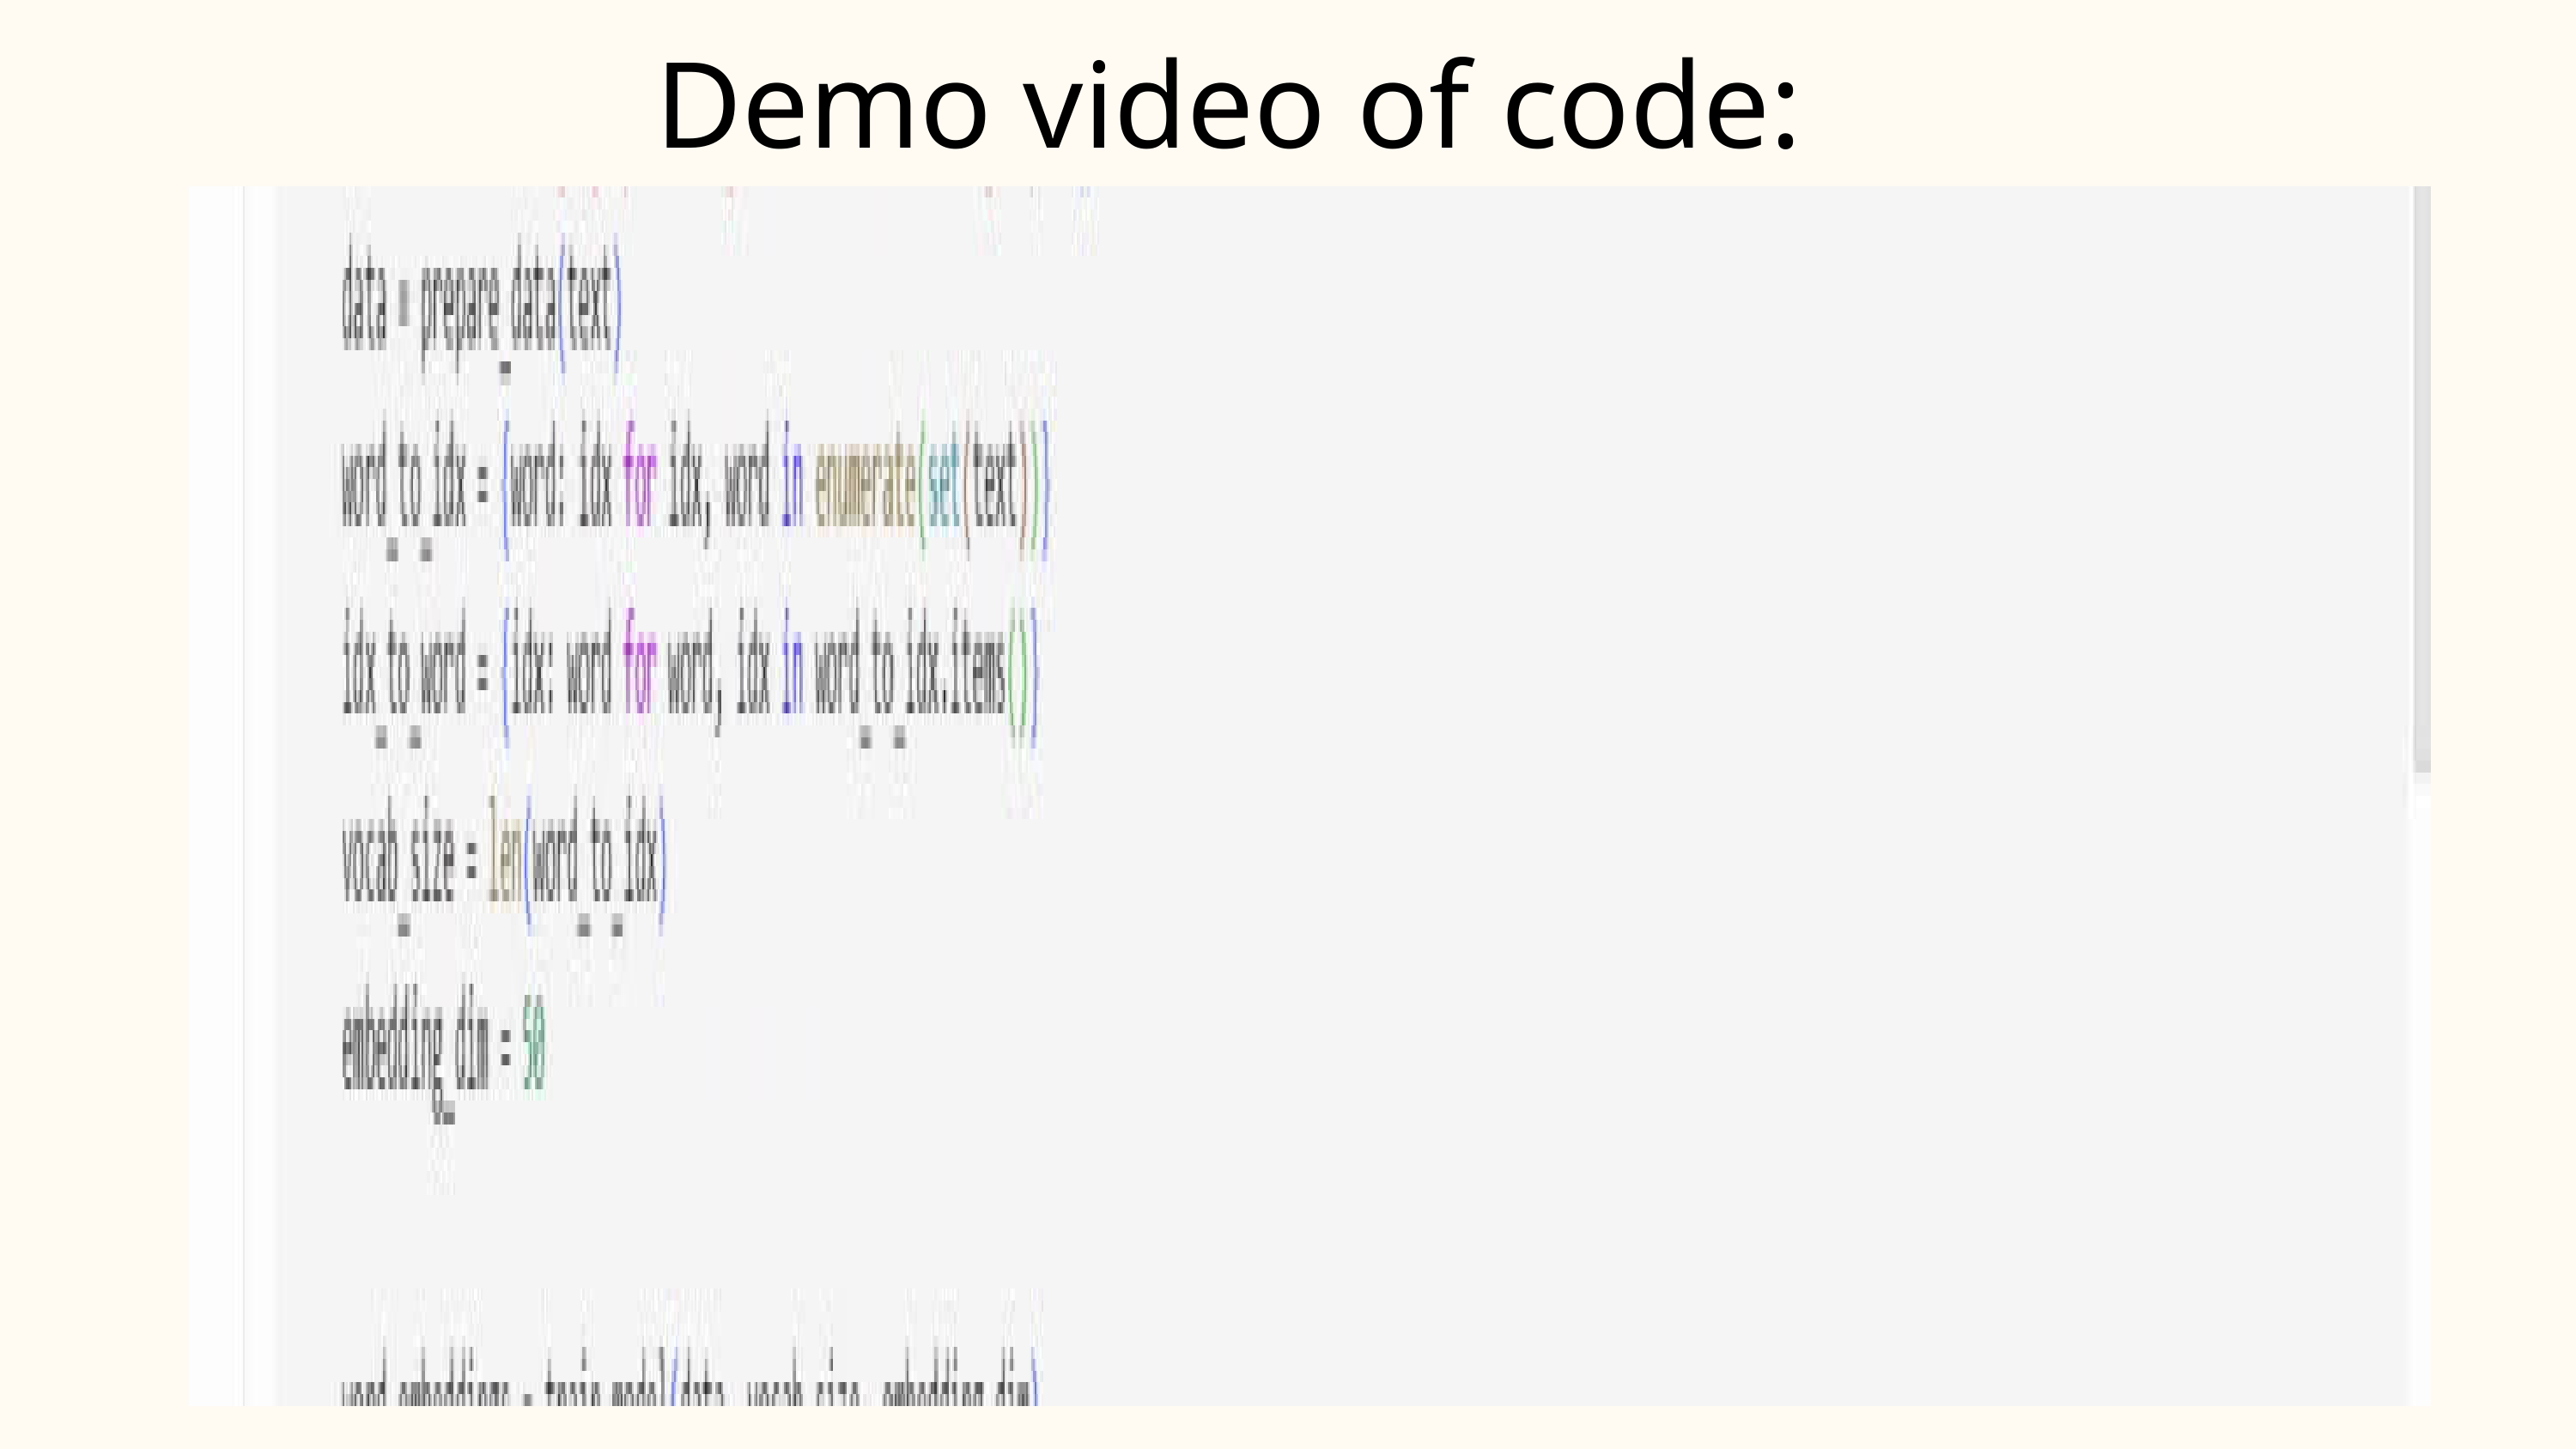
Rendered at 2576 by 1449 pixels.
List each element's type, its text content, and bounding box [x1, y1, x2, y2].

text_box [188, 185, 2432, 1407]
text_box Demo video of code: [568, 5, 1889, 173]
